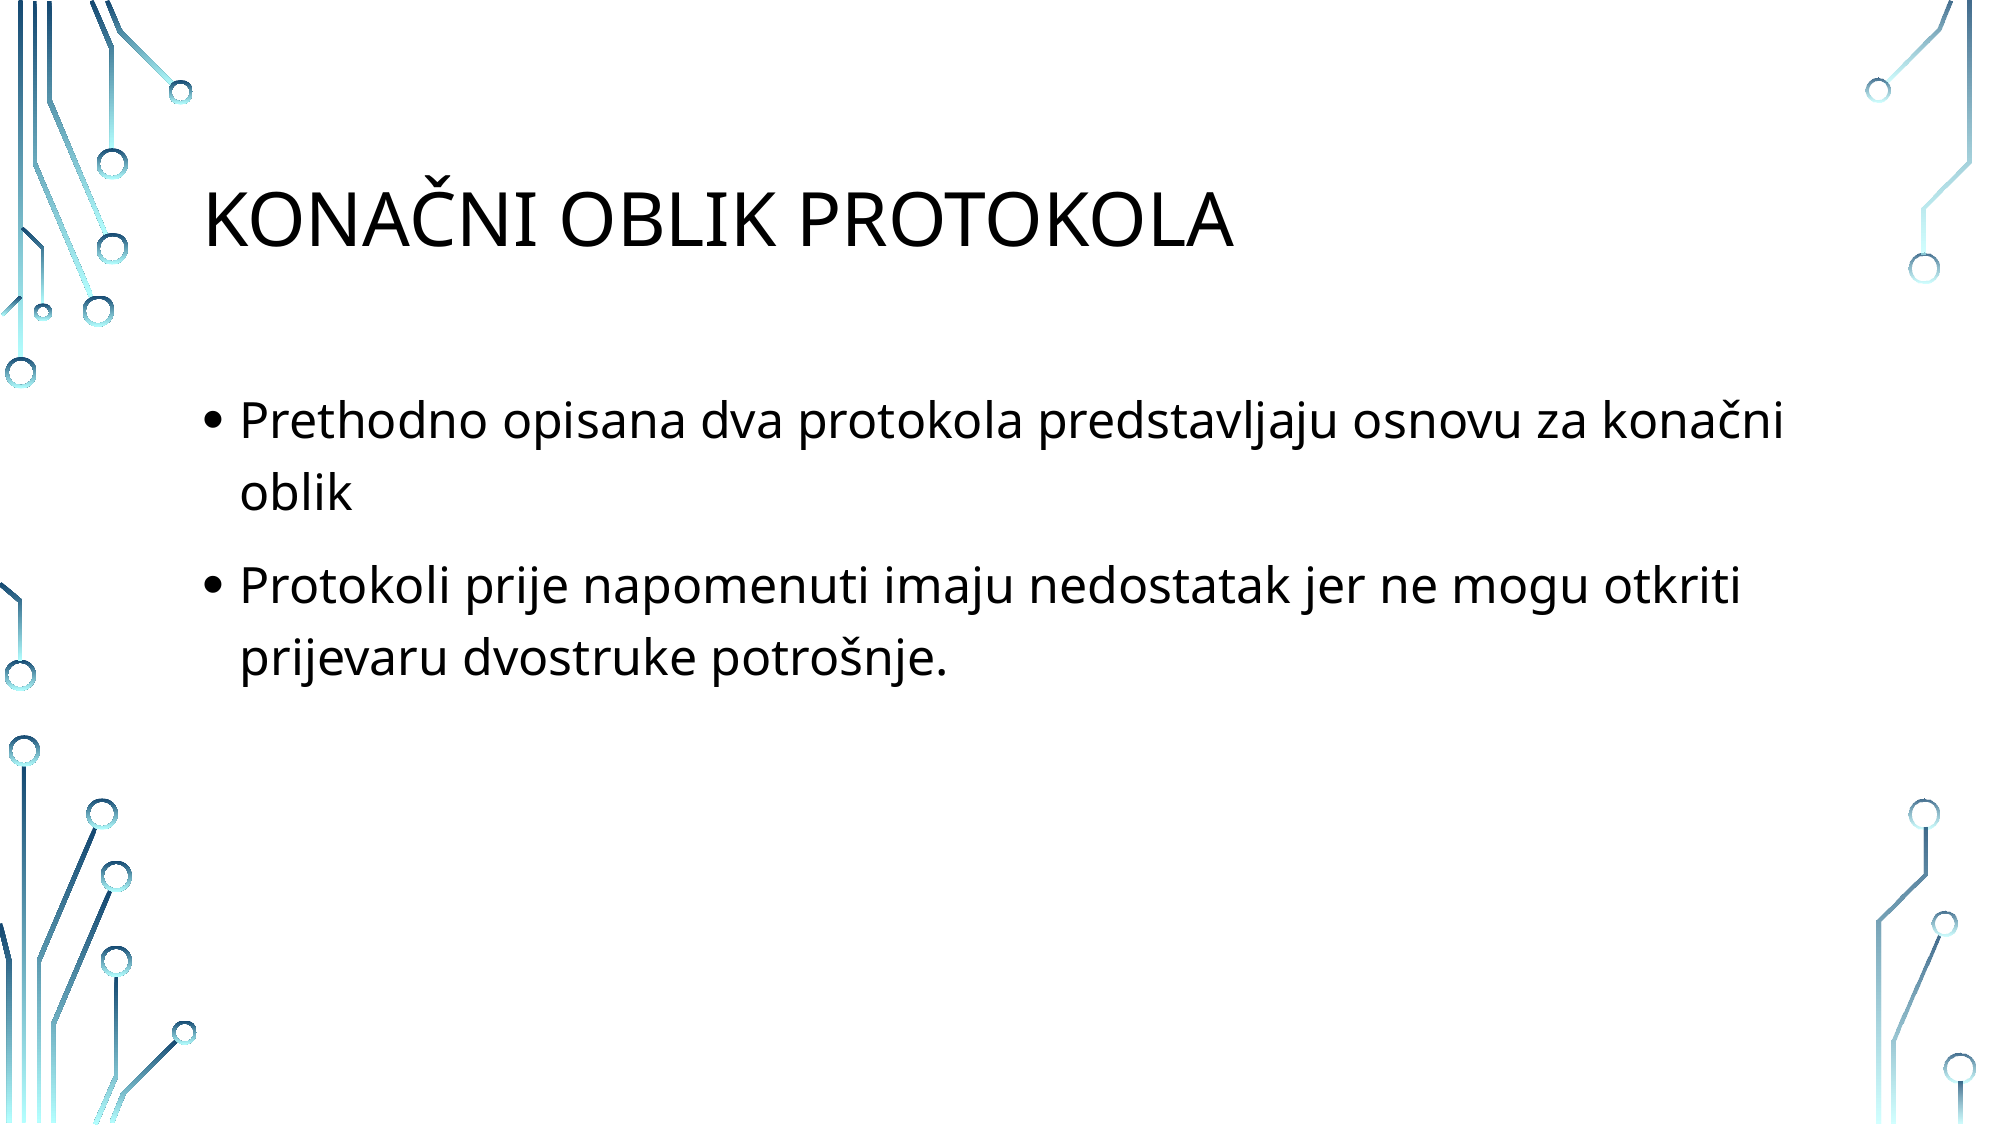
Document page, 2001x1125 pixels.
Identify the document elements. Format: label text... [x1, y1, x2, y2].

title Konačni oblik protokola [187, 101, 1813, 344]
list Prethodno opisana dva protokola predstavljaju osnovu za konačni oblik Protokoli prije napomenuti imaju nedostatak jer ne mogu otkriti prijevaru dvostruke potrošnje. [187, 369, 1813, 950]
